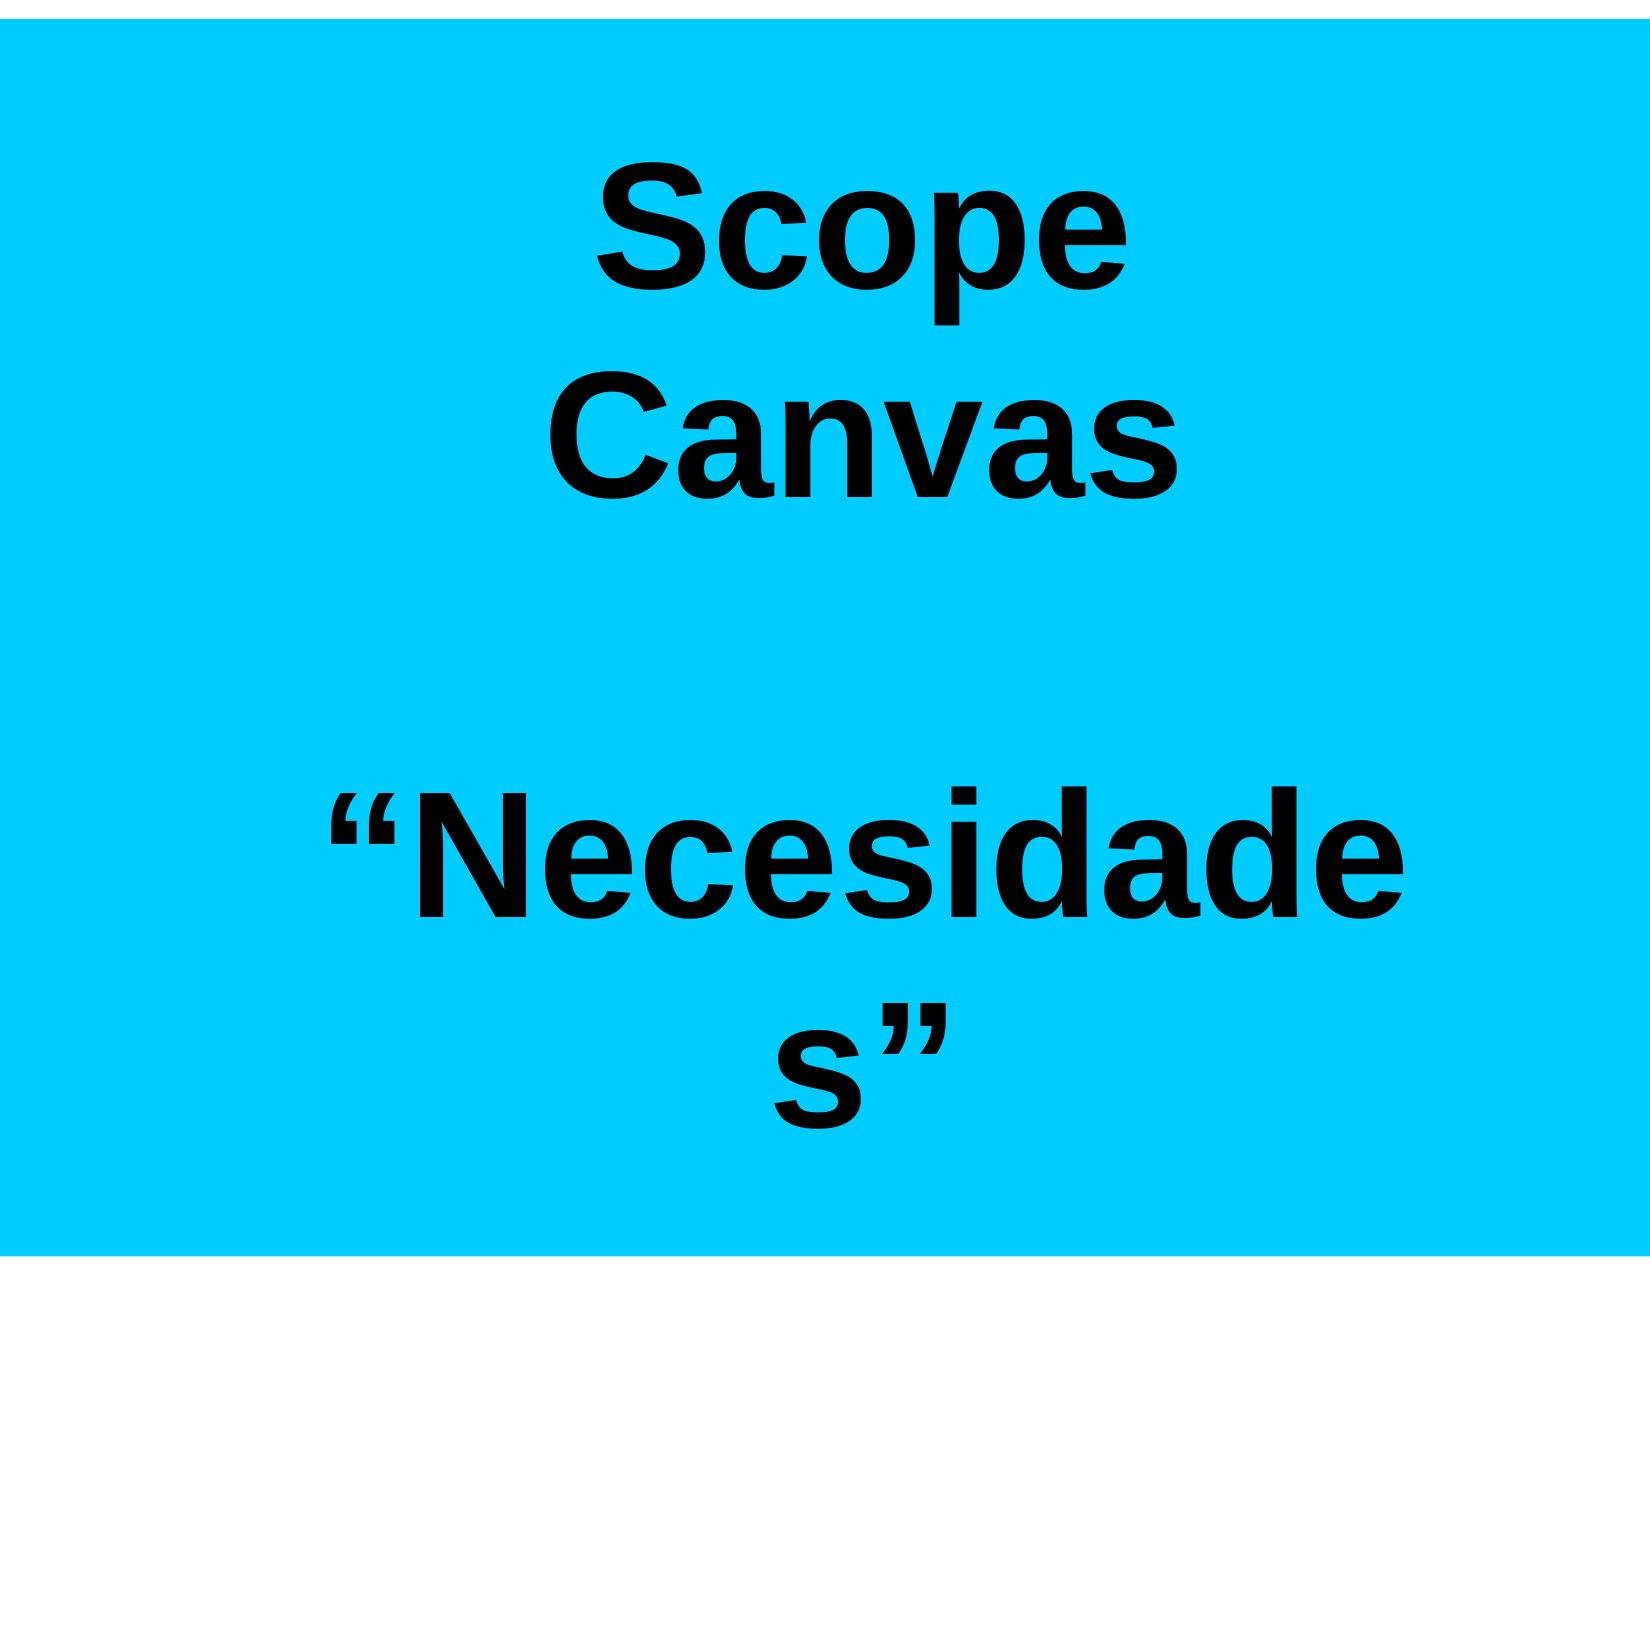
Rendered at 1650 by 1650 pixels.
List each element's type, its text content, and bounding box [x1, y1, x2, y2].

title Scope Canvas “Necesidades” [277, 112, 1450, 1170]
text_box [0, 18, 1650, 1257]
